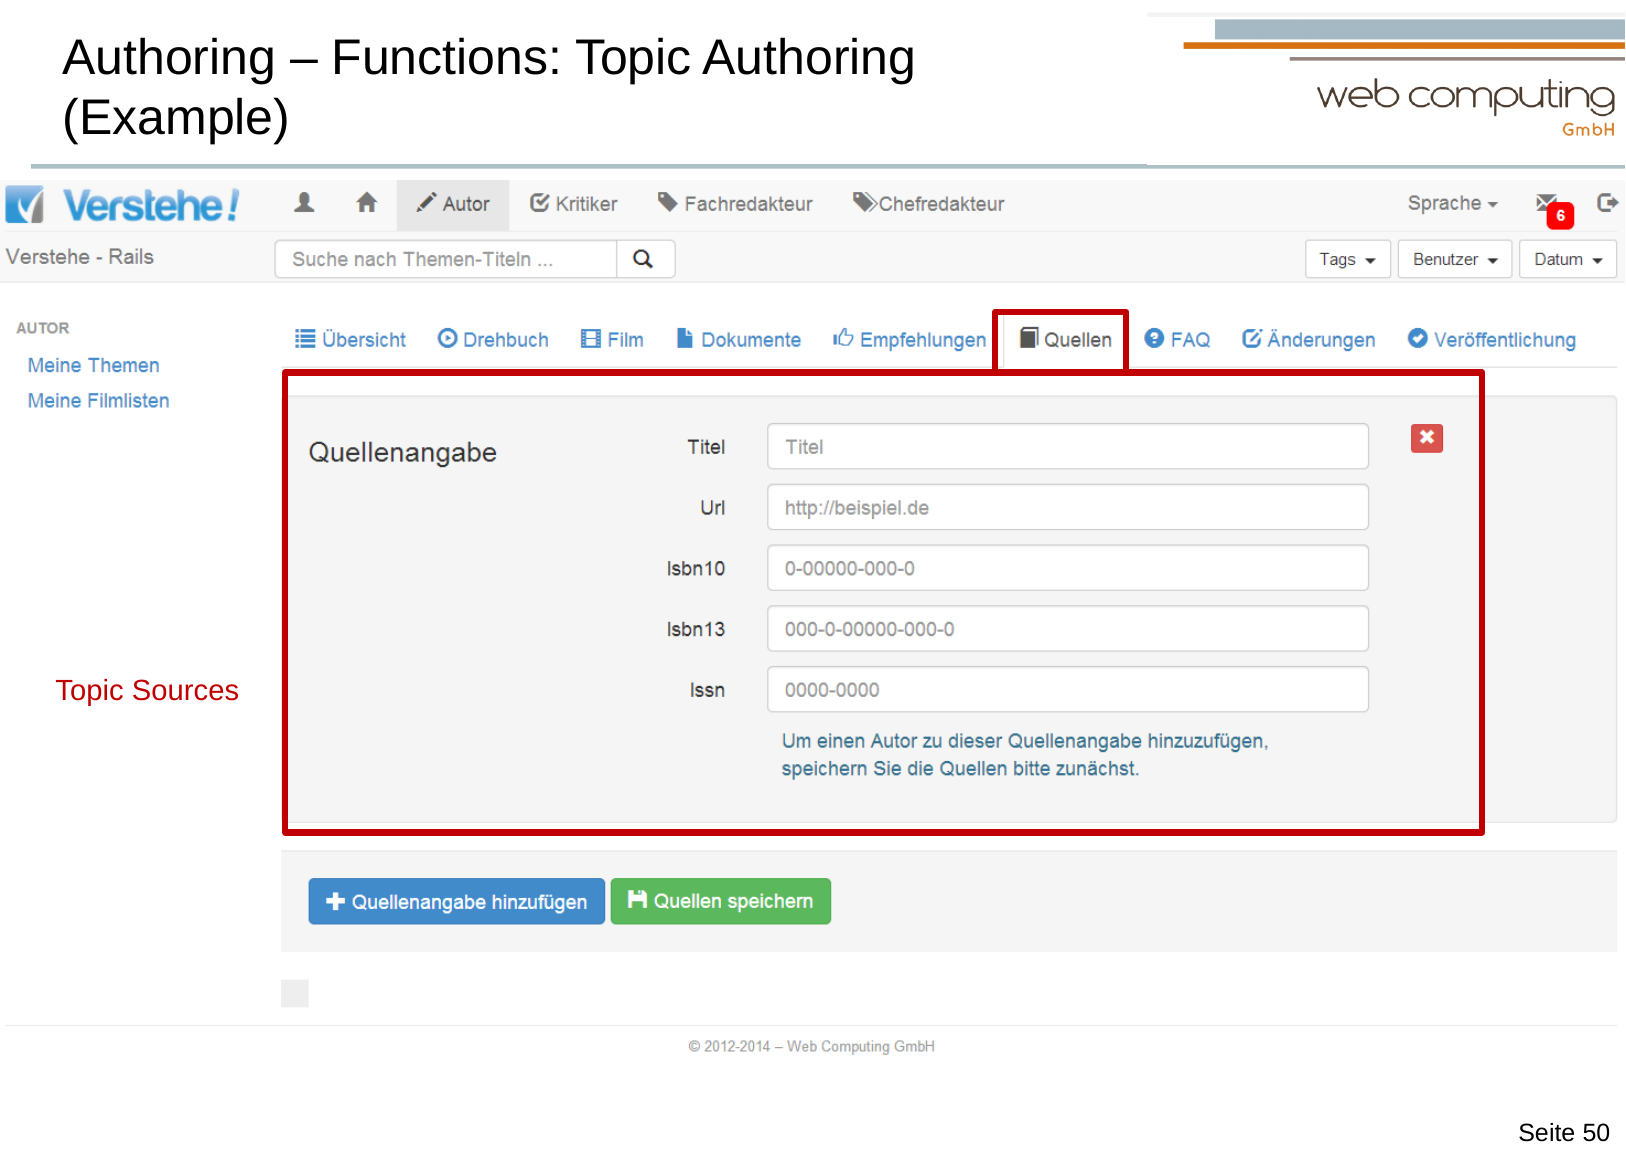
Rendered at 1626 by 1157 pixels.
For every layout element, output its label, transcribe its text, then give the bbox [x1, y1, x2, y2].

picture [1147, 5, 1625, 165]
title Authoring – Functions: Topic Authoring (Example) [47, 26, 1148, 143]
slide_number Seite 50 [1427, 1108, 1625, 1157]
picture [0, 180, 1625, 1067]
